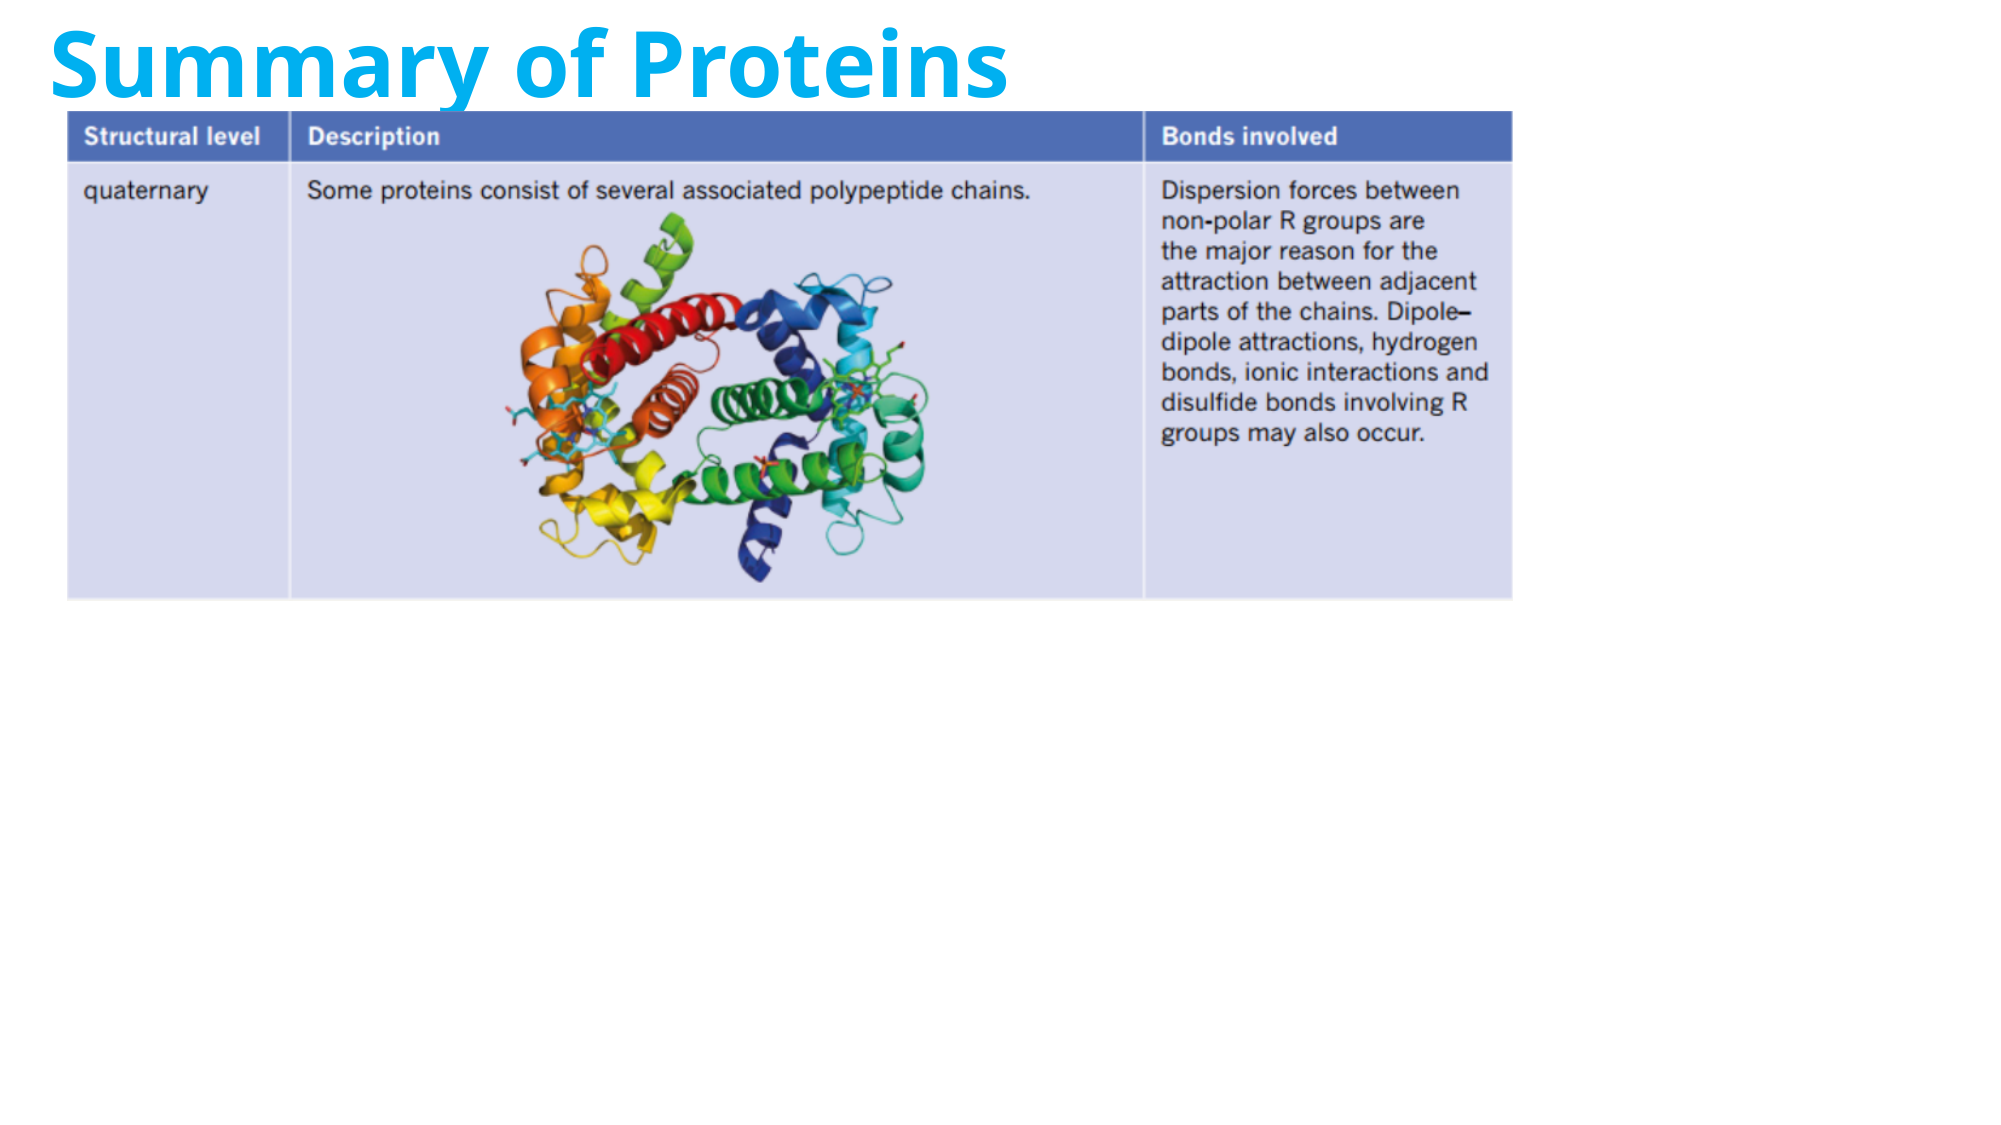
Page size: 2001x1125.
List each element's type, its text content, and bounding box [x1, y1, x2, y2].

picture [67, 111, 1513, 601]
title Summary of Proteins [34, 0, 1760, 177]
